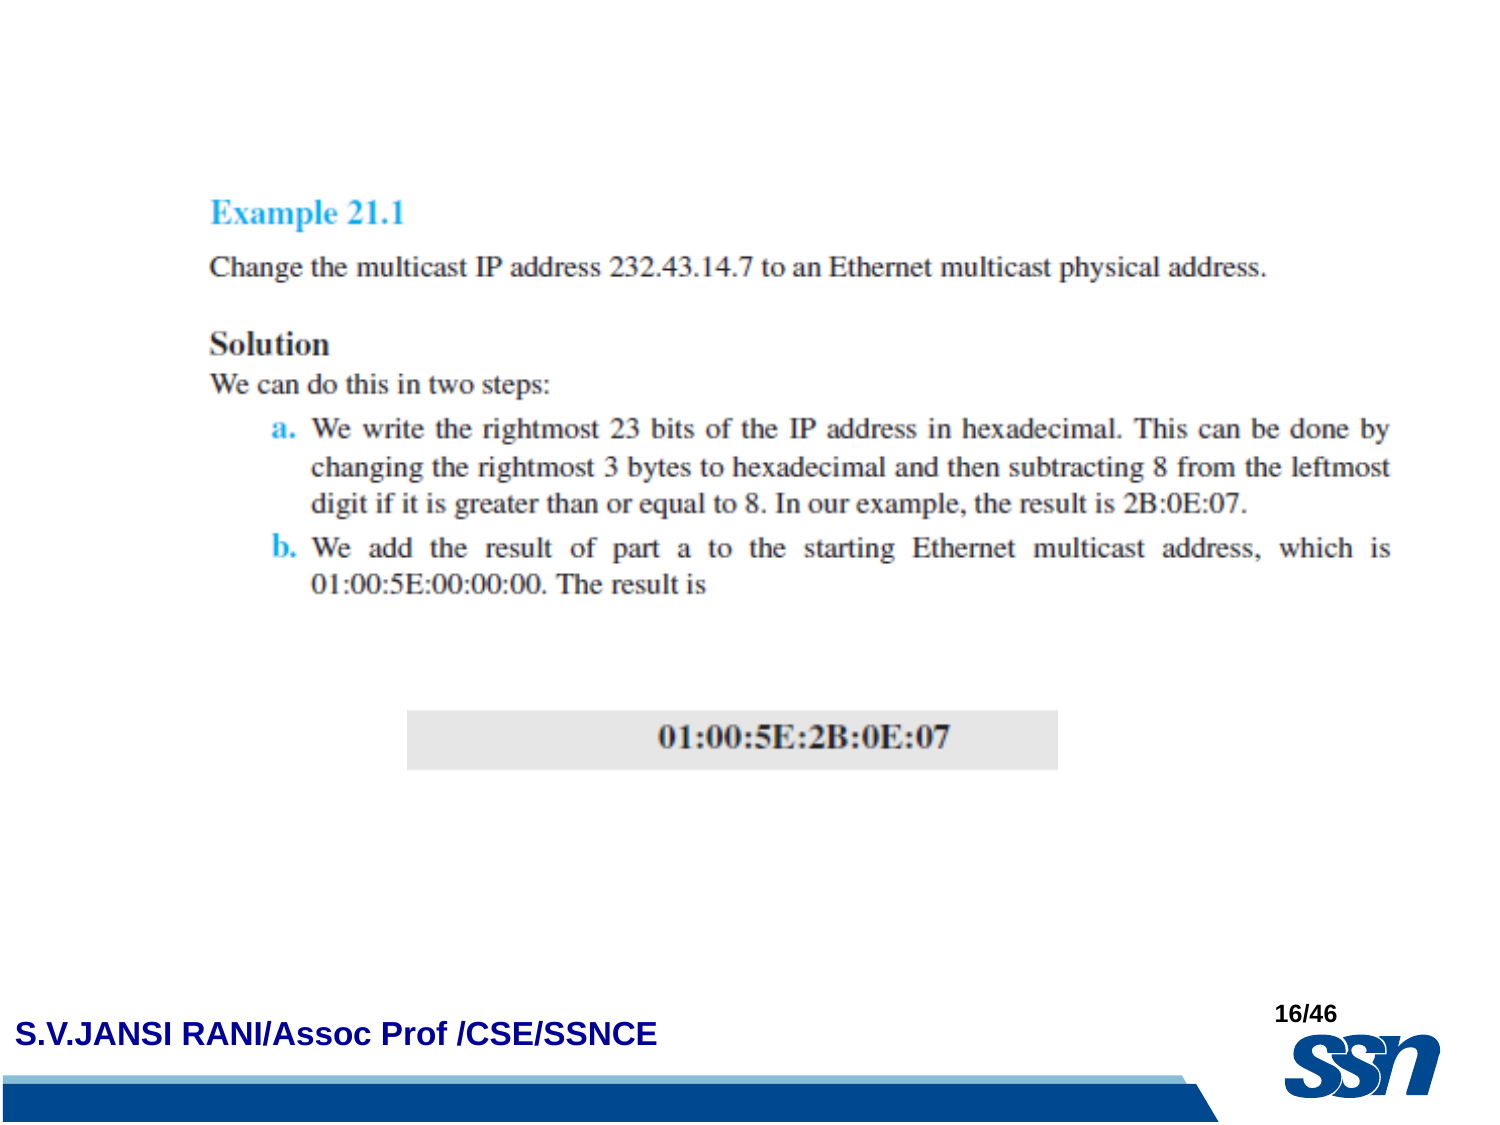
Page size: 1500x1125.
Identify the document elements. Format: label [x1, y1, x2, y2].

picture [194, 172, 1461, 798]
